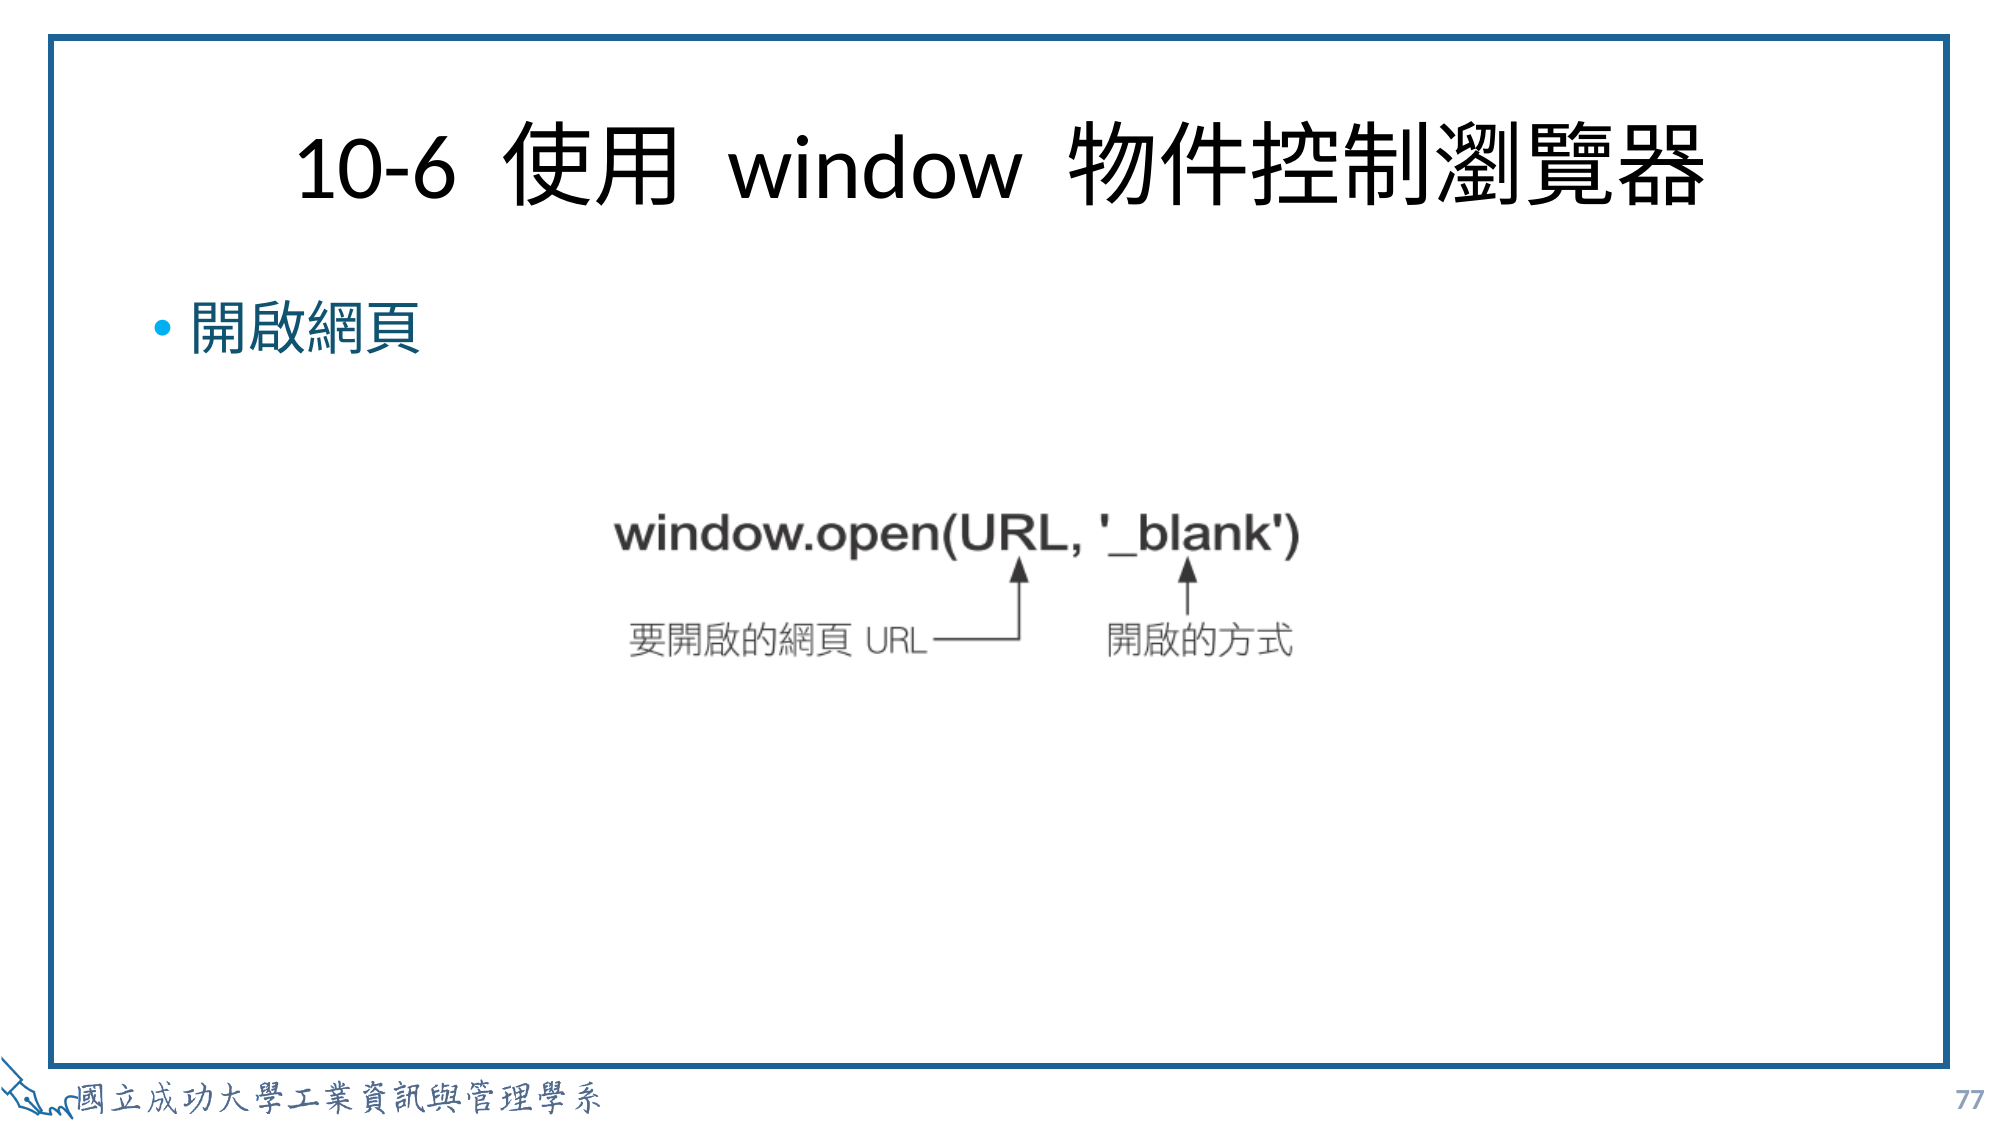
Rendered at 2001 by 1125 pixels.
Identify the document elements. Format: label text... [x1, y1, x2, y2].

title 10-6 使用 window 物件控制瀏覽器 [137, 59, 1863, 278]
list 開啟網頁 [137, 291, 1863, 1006]
picture [0, 1049, 80, 1125]
picture [598, 503, 1330, 665]
slide_number 77 [1550, 1067, 2000, 1125]
